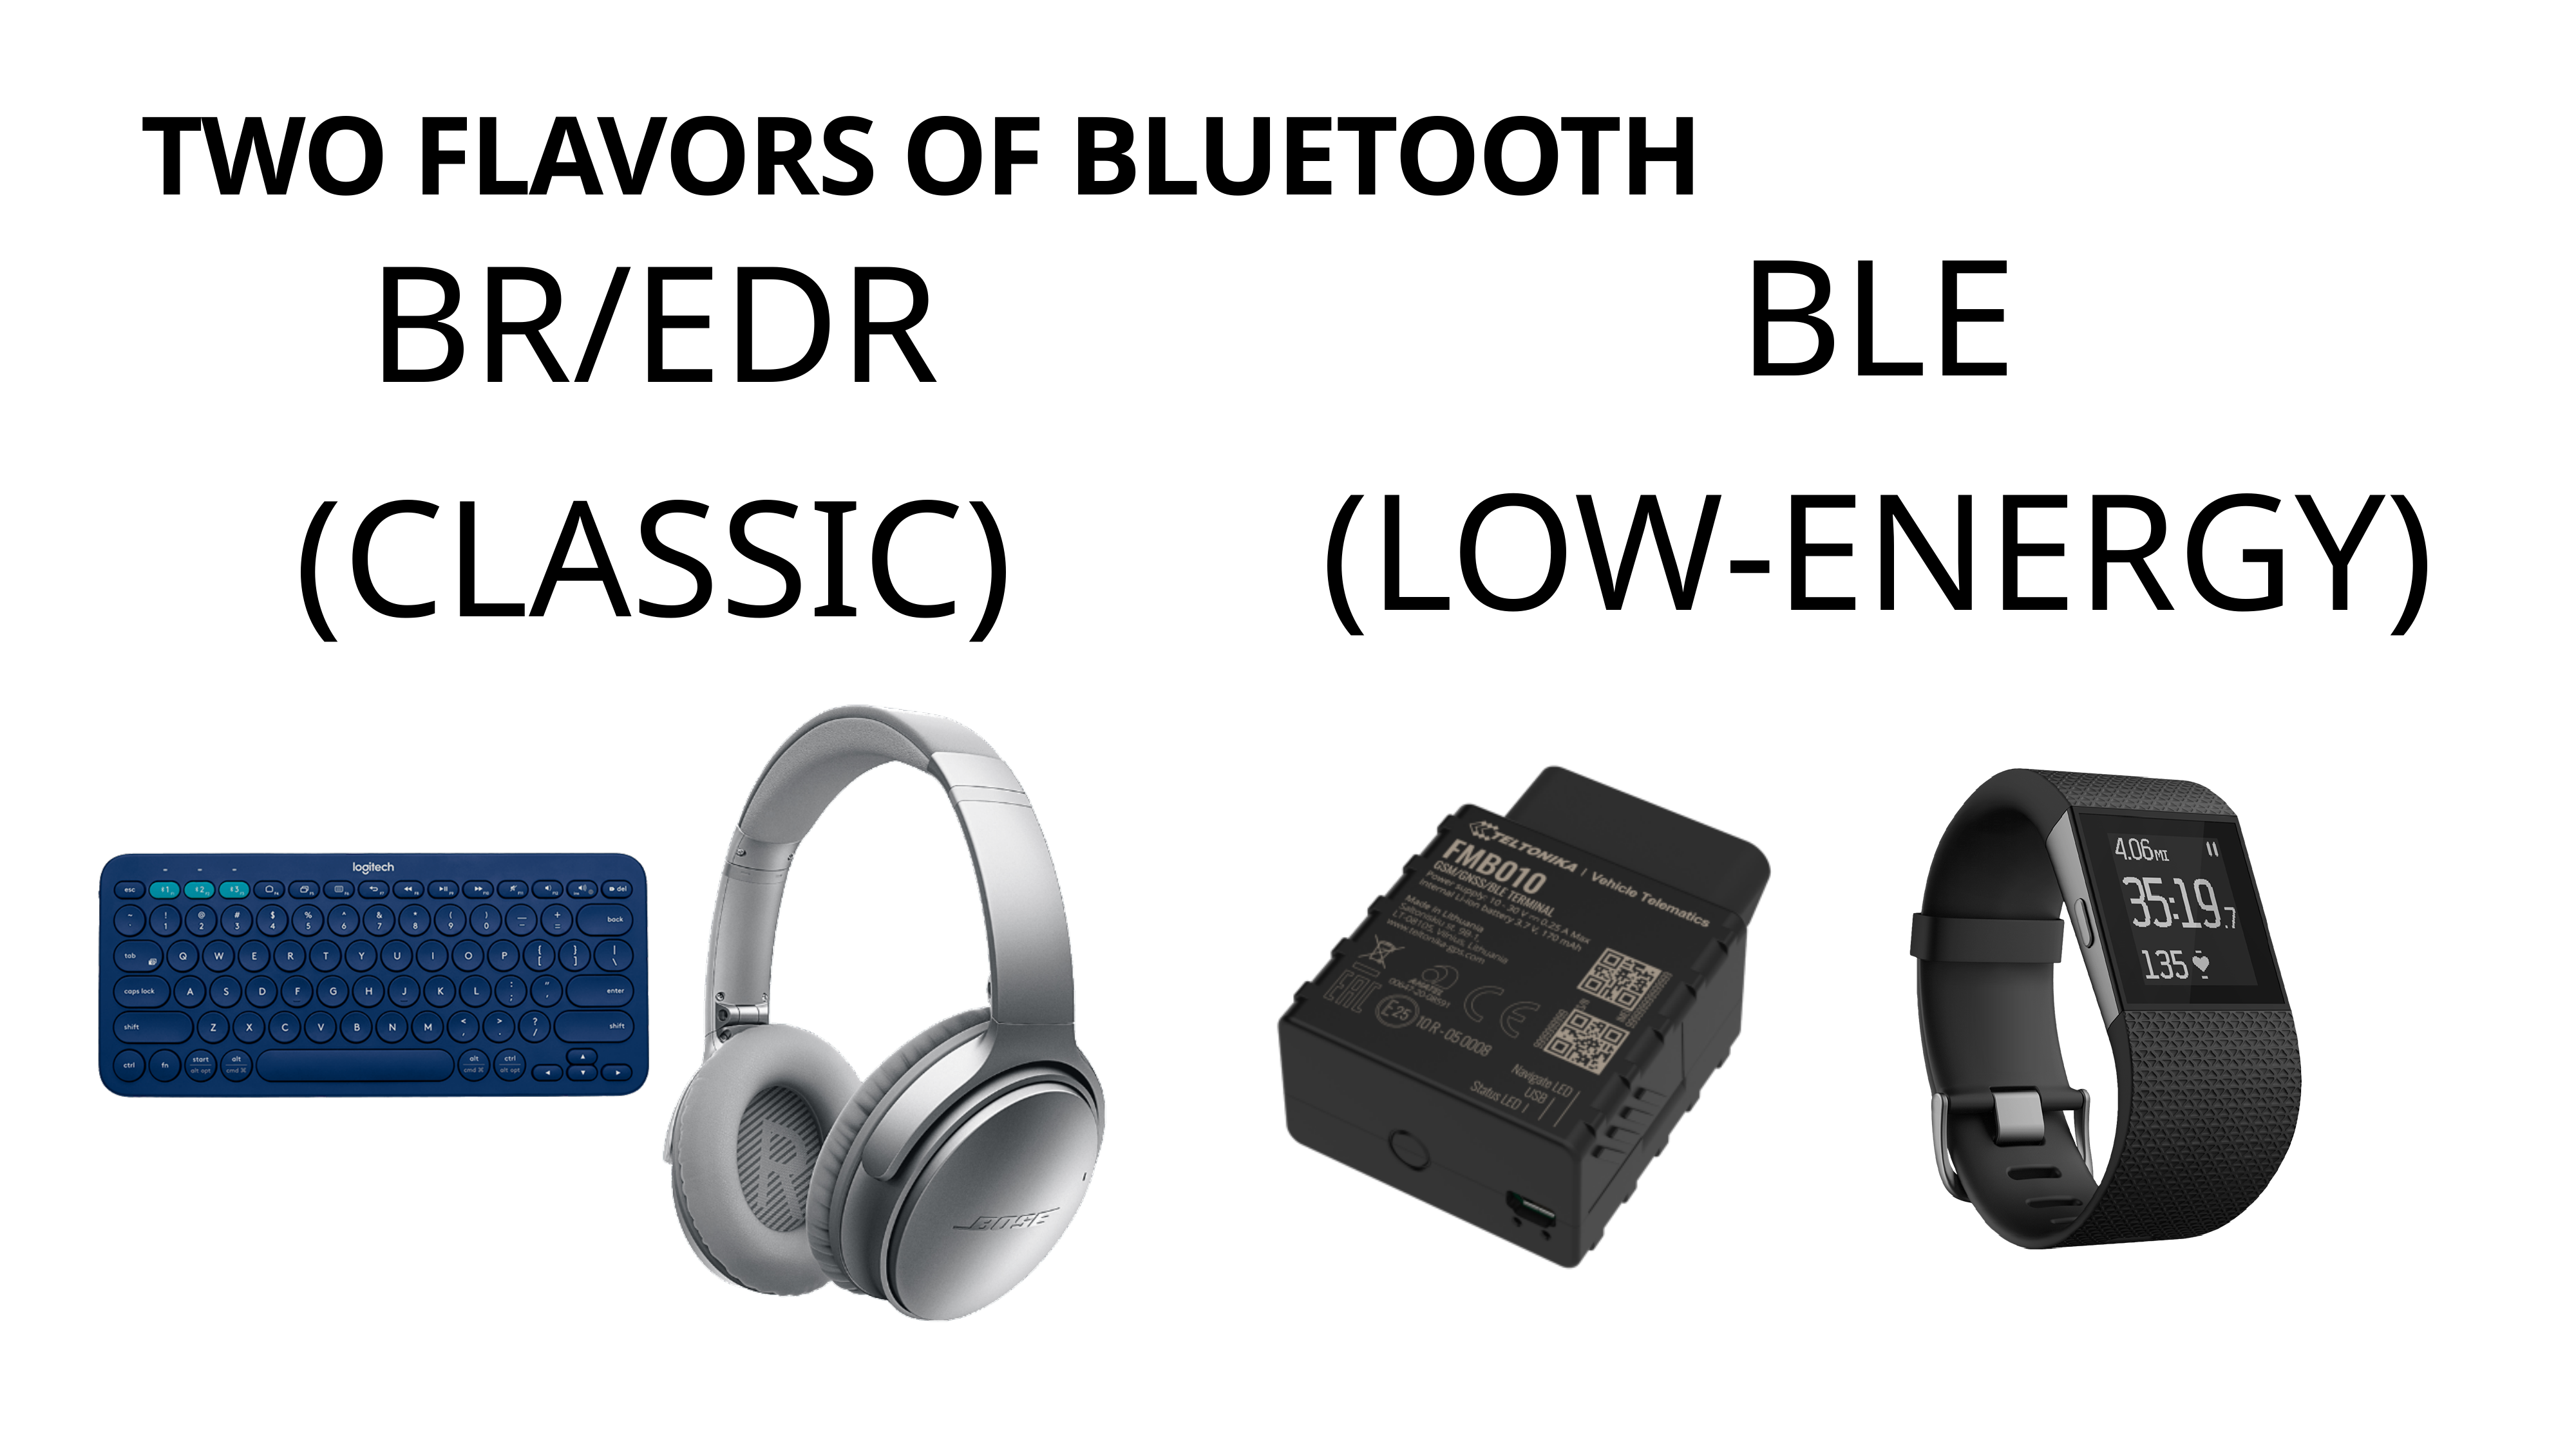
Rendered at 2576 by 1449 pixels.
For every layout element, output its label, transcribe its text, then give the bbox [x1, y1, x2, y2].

text_box BLE (LOW-ENERGY) [1315, 231, 2440, 650]
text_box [1248, 688, 2520, 1315]
text_box TWO FLAVORS OF BLUETOOTH [135, 106, 2362, 258]
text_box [93, 700, 1307, 1326]
text_box BR/EDR (CLASSIC) [289, 258, 1019, 657]
